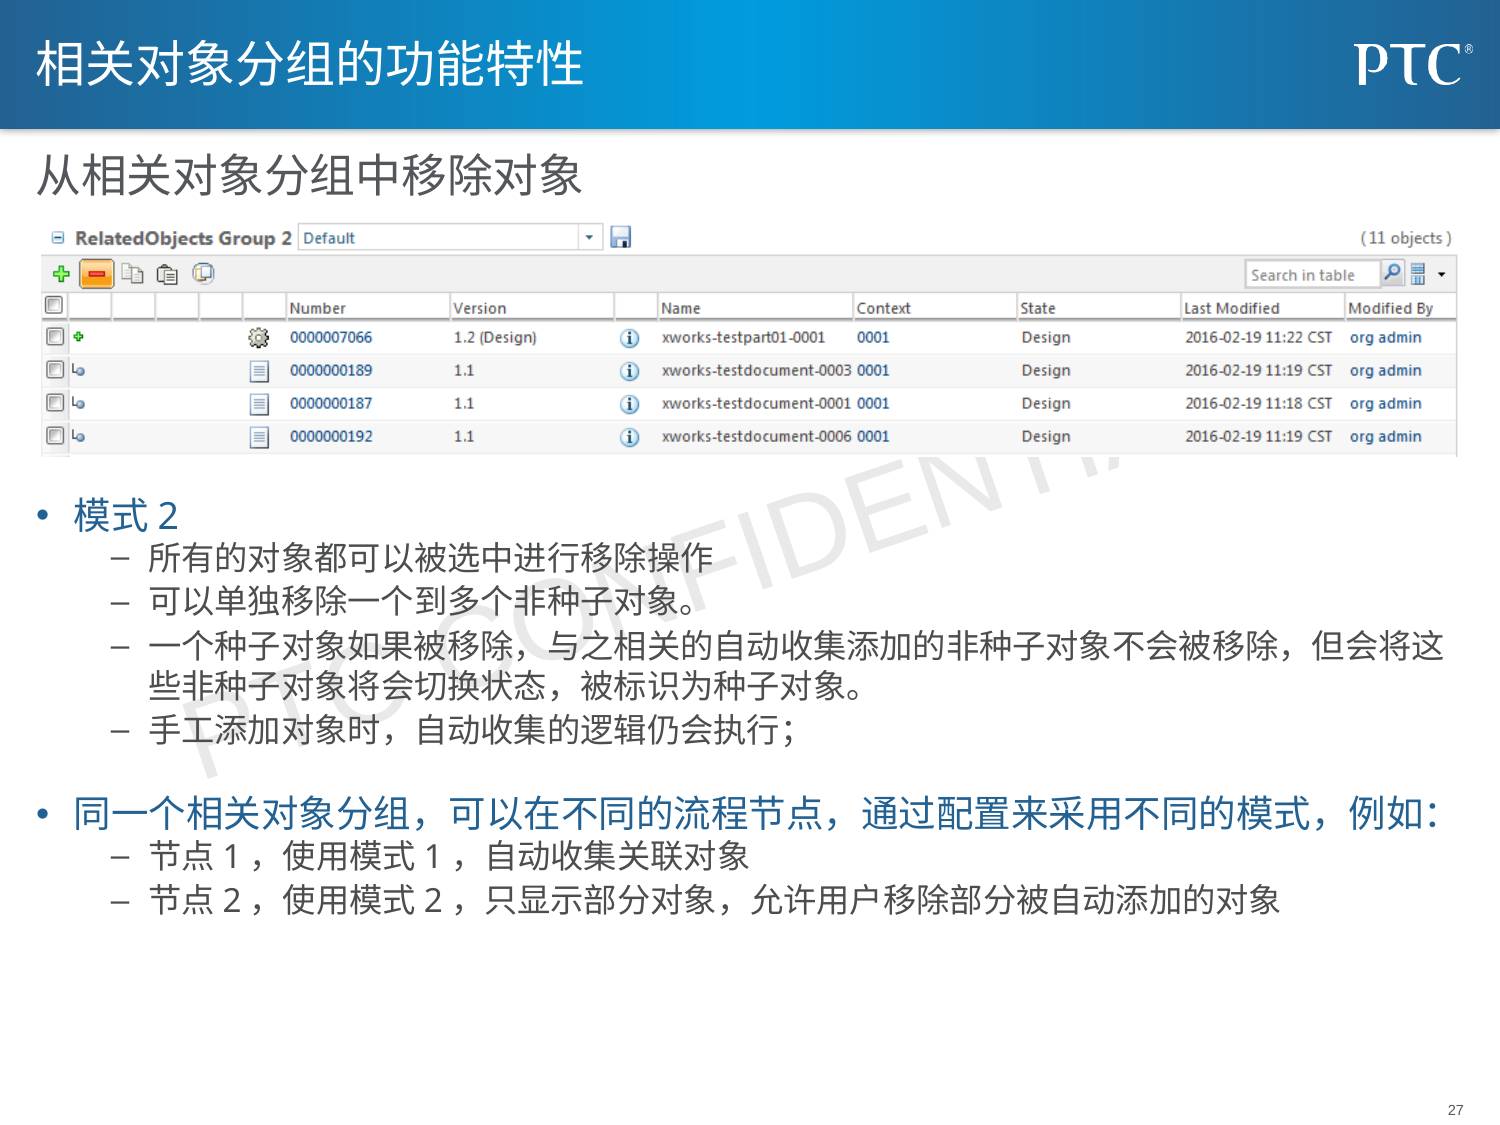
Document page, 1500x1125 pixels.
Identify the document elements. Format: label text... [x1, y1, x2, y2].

subtitle 从相关对象分组中移除对象 [35, 146, 1462, 203]
picture [40, 219, 1464, 457]
picture [1354, 44, 1473, 85]
list 模式2 所有的对象都可以被选中进行移除操作 可以单独移除一个到多个非种子对象。 一个种子对象如果被移除，与之相关的自动收集添加的非种子对象不会被移除，但会将这些非种子对象将会切换状态，被标识为种子对象。 手工添加对象时，自动收集的逻辑仍会执行； 同一个相关对象分组，可以在不同的流程节点，通过配置来采用不同的模式，例如： 节点1，使用模式1，自动收集关联对象 节点2，使用模式2，只显示部分对象，允许用户移除部分被自动添加的对象 [36, 491, 1464, 1052]
title 相关对象分组的功能特性 [35, 24, 1285, 100]
